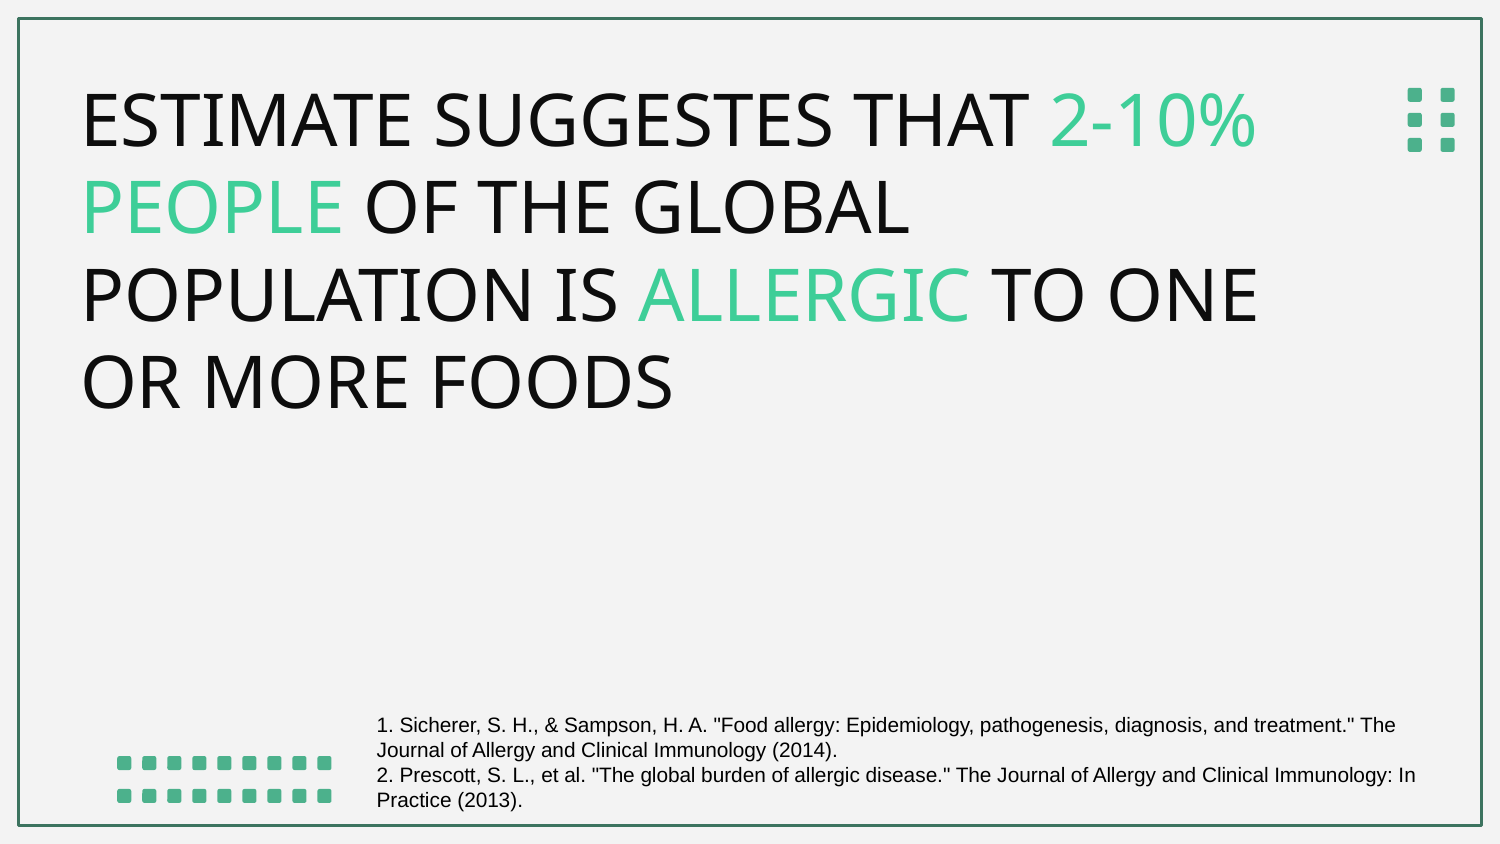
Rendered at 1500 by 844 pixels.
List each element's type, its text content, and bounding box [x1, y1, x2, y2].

title ESTIMATE SUGGESTES THAT 2-10% PEOPLE OF THE GLOBAL POPULATION IS ALLERGIC TO ONE OR MORE FOODS [65, 56, 1350, 439]
text_box 1. Sicherer, S. H., & Sampson, H. A. "Food allergy: Epidemiology, pathogenesis, diagnosis, and treatment." The Journal of Allergy and Clinical Immunology (2014). 2. Prescott, S. L., et al. "The global burden of allergic disease." The Journal of Allergy and Clinical Immunology: In Practice (2013). [361, 696, 1477, 821]
